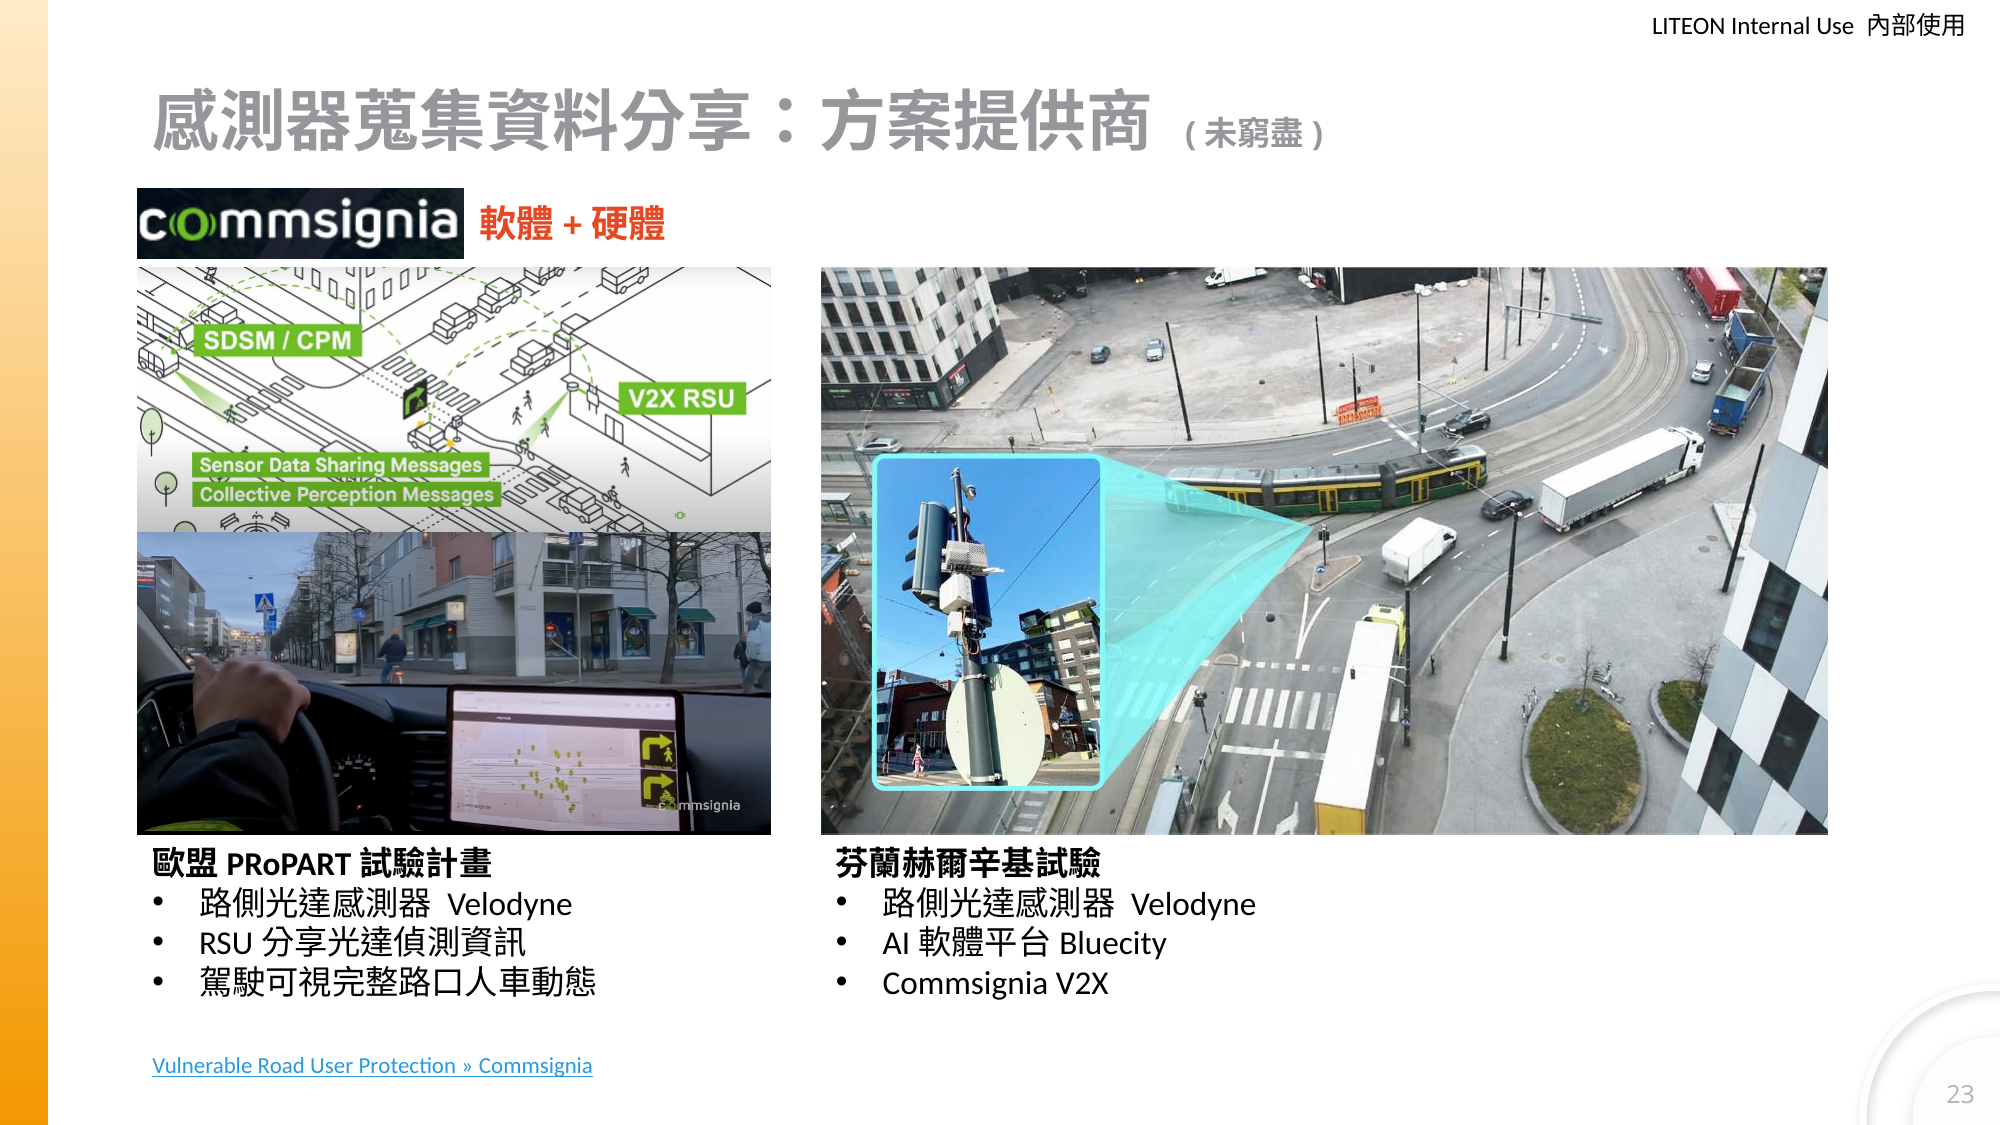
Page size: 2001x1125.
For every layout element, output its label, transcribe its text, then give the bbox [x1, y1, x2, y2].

text_box Vulnerable Road User Protection » Commsignia [137, 1043, 821, 1086]
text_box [0, 97, 48, 101]
picture [137, 267, 771, 835]
picture [137, 188, 464, 259]
text_box 歐盟PRoPART試驗計畫 路側光達感測器 Velodyne RSU分享光達偵測資訊 駕駛可視完整路口人車動態 [137, 835, 645, 1009]
picture [1847, 972, 2000, 1125]
slide_number 23 [1928, 1065, 1993, 1125]
text_box 軟體+硬體 [464, 192, 681, 253]
title 感測器蒐集資料分享：方案提供商 (未窮盡) [137, 59, 1863, 188]
text_box 芬蘭赫爾辛基試驗 路側光達感測器 Velodyne AI軟體平台Bluecity Commsignia V2X [821, 835, 1328, 1009]
picture [821, 267, 1829, 835]
